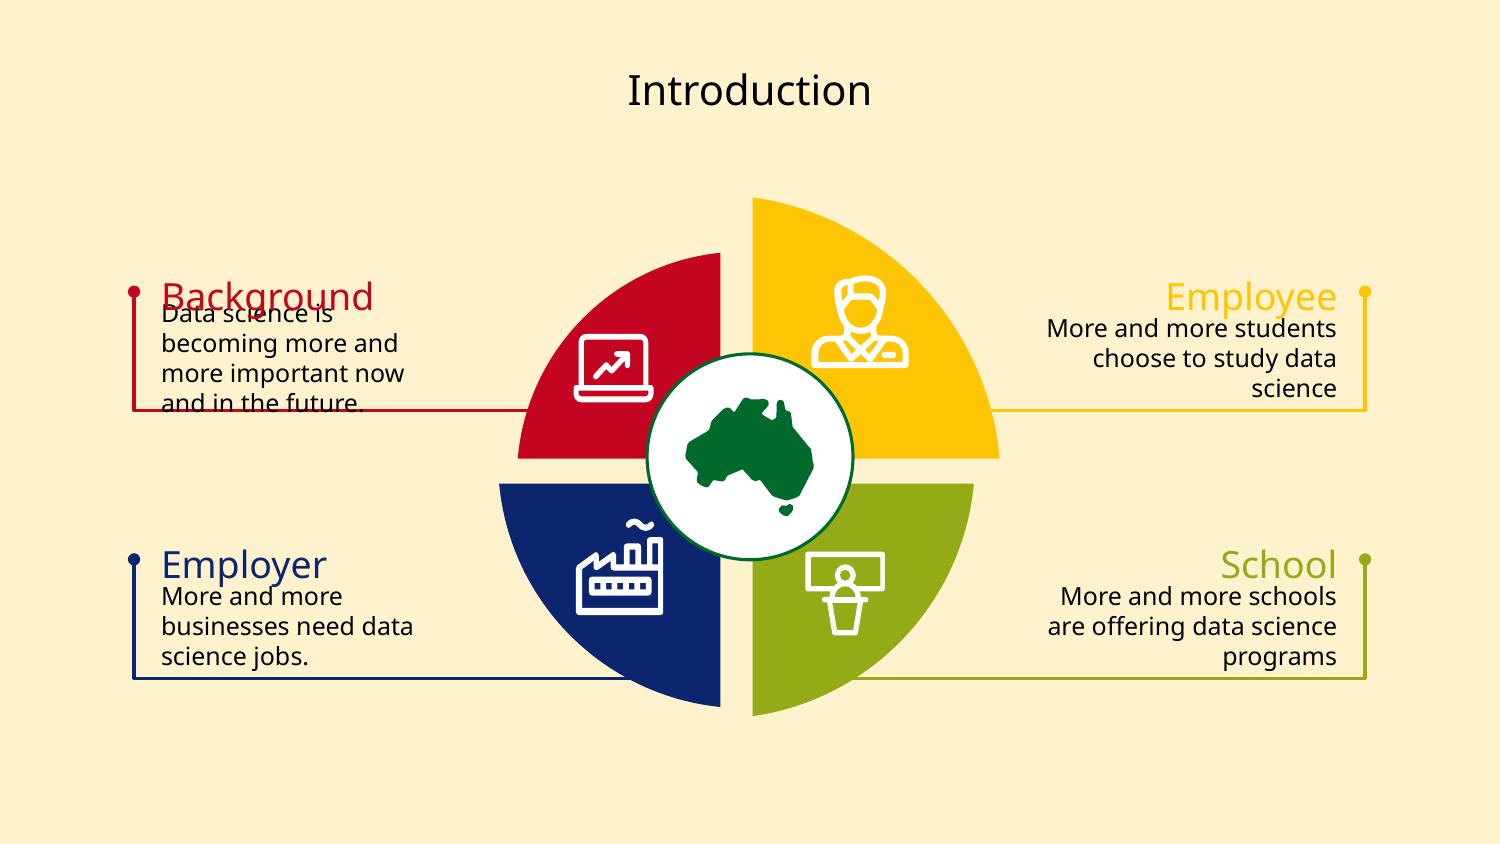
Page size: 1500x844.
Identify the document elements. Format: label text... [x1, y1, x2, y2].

text_box [203, 407, 214, 411]
title Introduction [387, 57, 1113, 119]
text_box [573, 333, 654, 403]
text_box [231, 407, 243, 411]
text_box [145, 269, 471, 398]
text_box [498, 197, 1000, 717]
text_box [811, 275, 910, 369]
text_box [1027, 269, 1353, 398]
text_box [684, 397, 814, 517]
text_box [127, 285, 163, 411]
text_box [145, 537, 471, 665]
text_box [1005, 553, 1372, 679]
text_box [1005, 285, 1372, 411]
text_box [127, 553, 493, 679]
text_box [347, 366, 493, 411]
text_box [269, 407, 288, 411]
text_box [575, 518, 664, 616]
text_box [1027, 537, 1353, 665]
